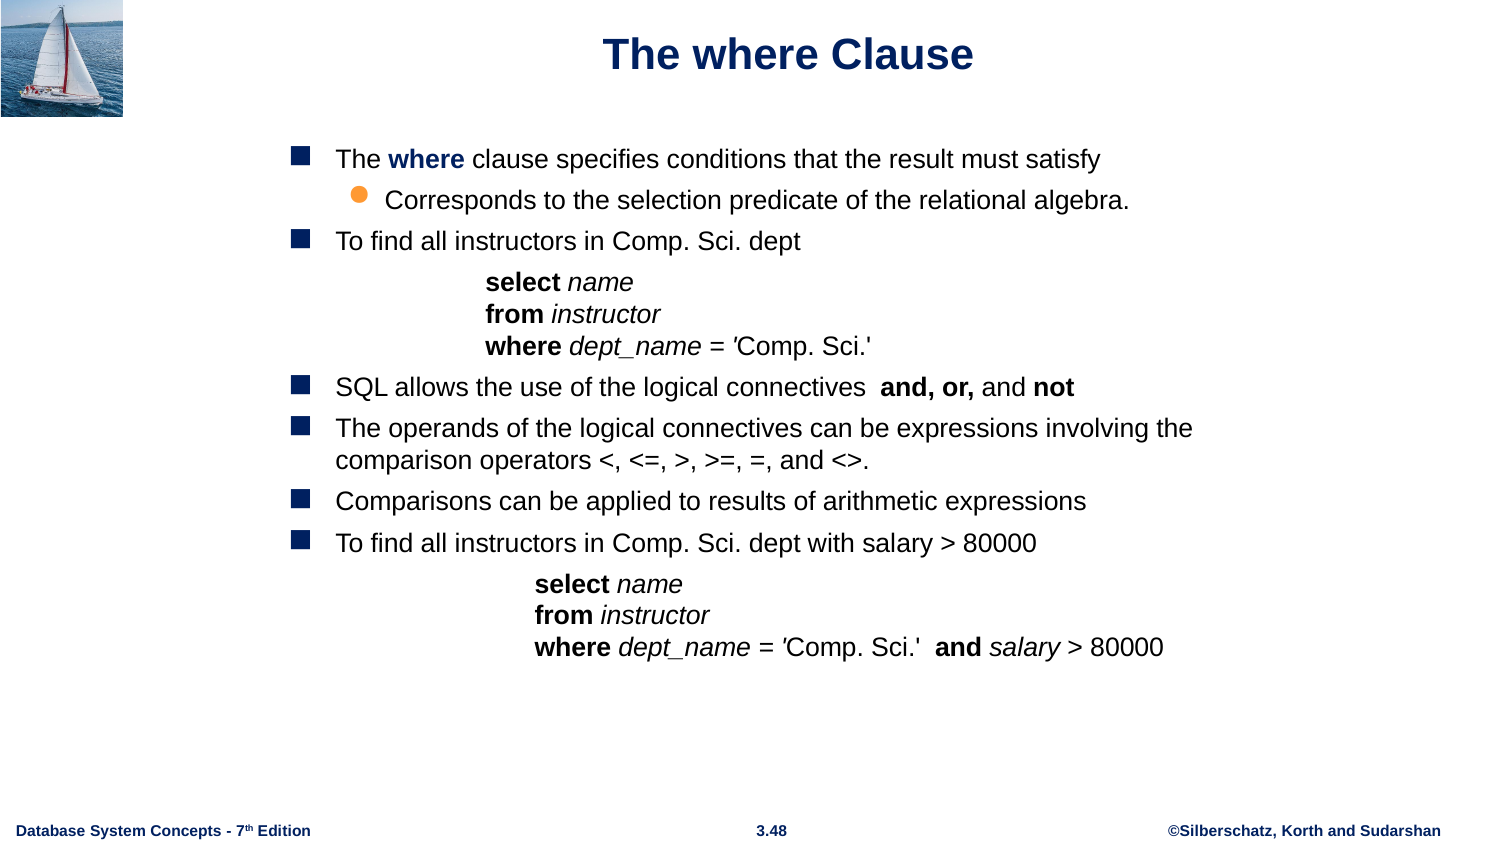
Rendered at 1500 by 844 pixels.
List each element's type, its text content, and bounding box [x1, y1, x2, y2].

list The where clause specifies conditions that the result must satisfy Corresponds to the selection predicate of the relational algebra. To find all instructors in Comp. Sci. dept select name from instructor where dept_name = 'Comp. Sci.' SQL allows the use of the logical connectives and, or, and not The operands of the logical connectives can be expressions involving the comparison operators <, <=, >, >=, =, and <>. Comparisons can be applied to results of arithmetic expressions To find all instructors in Comp. Sci. dept with salary > 80000 select name from instructor where dept_name = 'Comp. Sci.' and salary > 80000 [282, 136, 1229, 737]
title The where Clause [125, 14, 1452, 90]
picture [0, 0, 123, 117]
